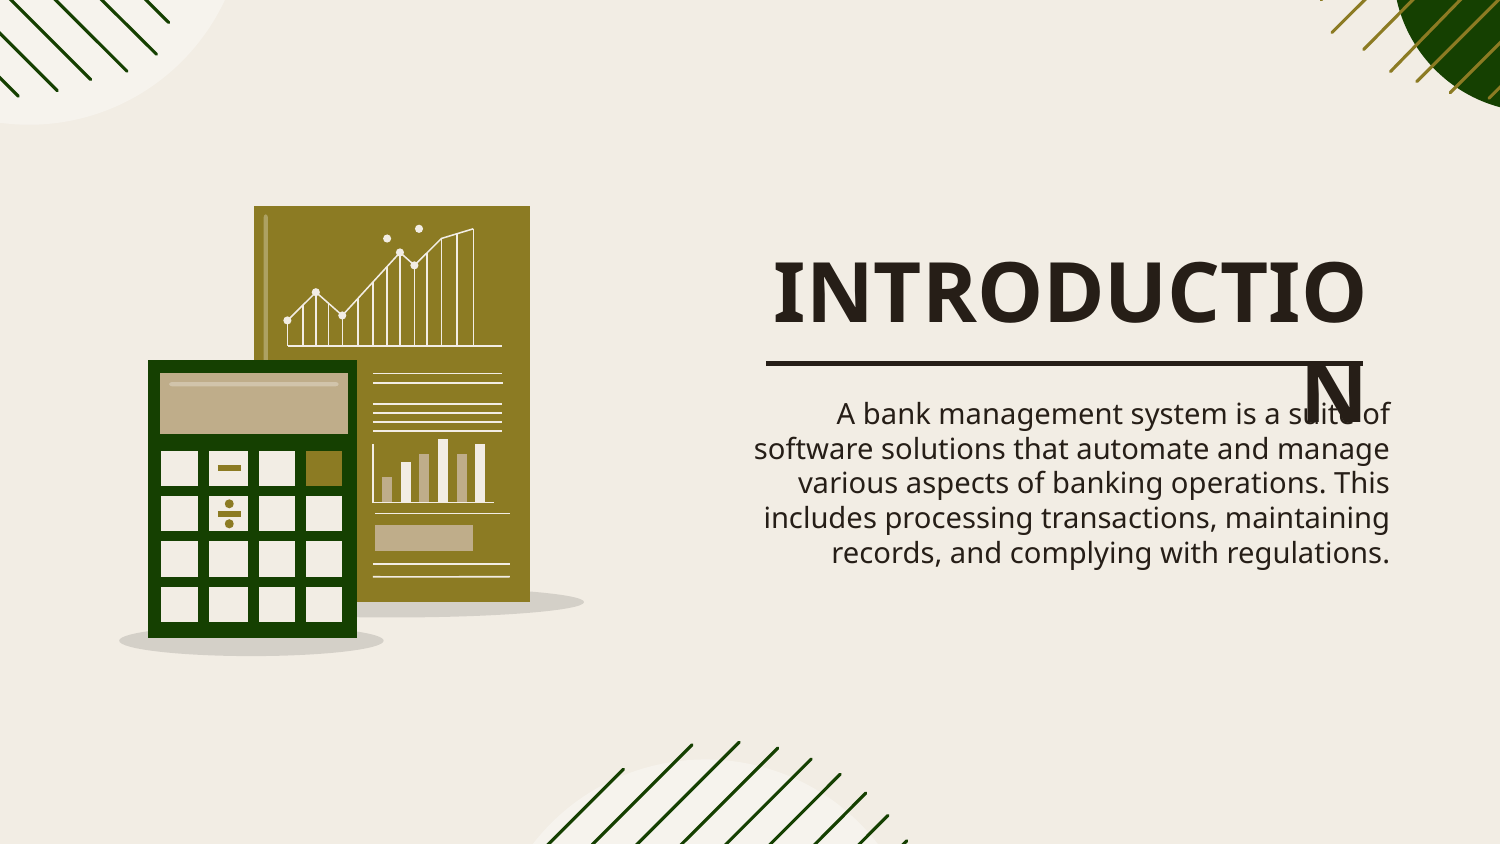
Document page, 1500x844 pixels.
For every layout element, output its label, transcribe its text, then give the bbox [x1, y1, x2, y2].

subtitle A bank management system is a suite of software solutions that automate and manage various aspects of banking operations. This includes processing transactions, maintaining records, and complying with regulations. [724, 379, 1406, 613]
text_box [118, 205, 585, 657]
title INTRODUCTION [701, 223, 1383, 355]
